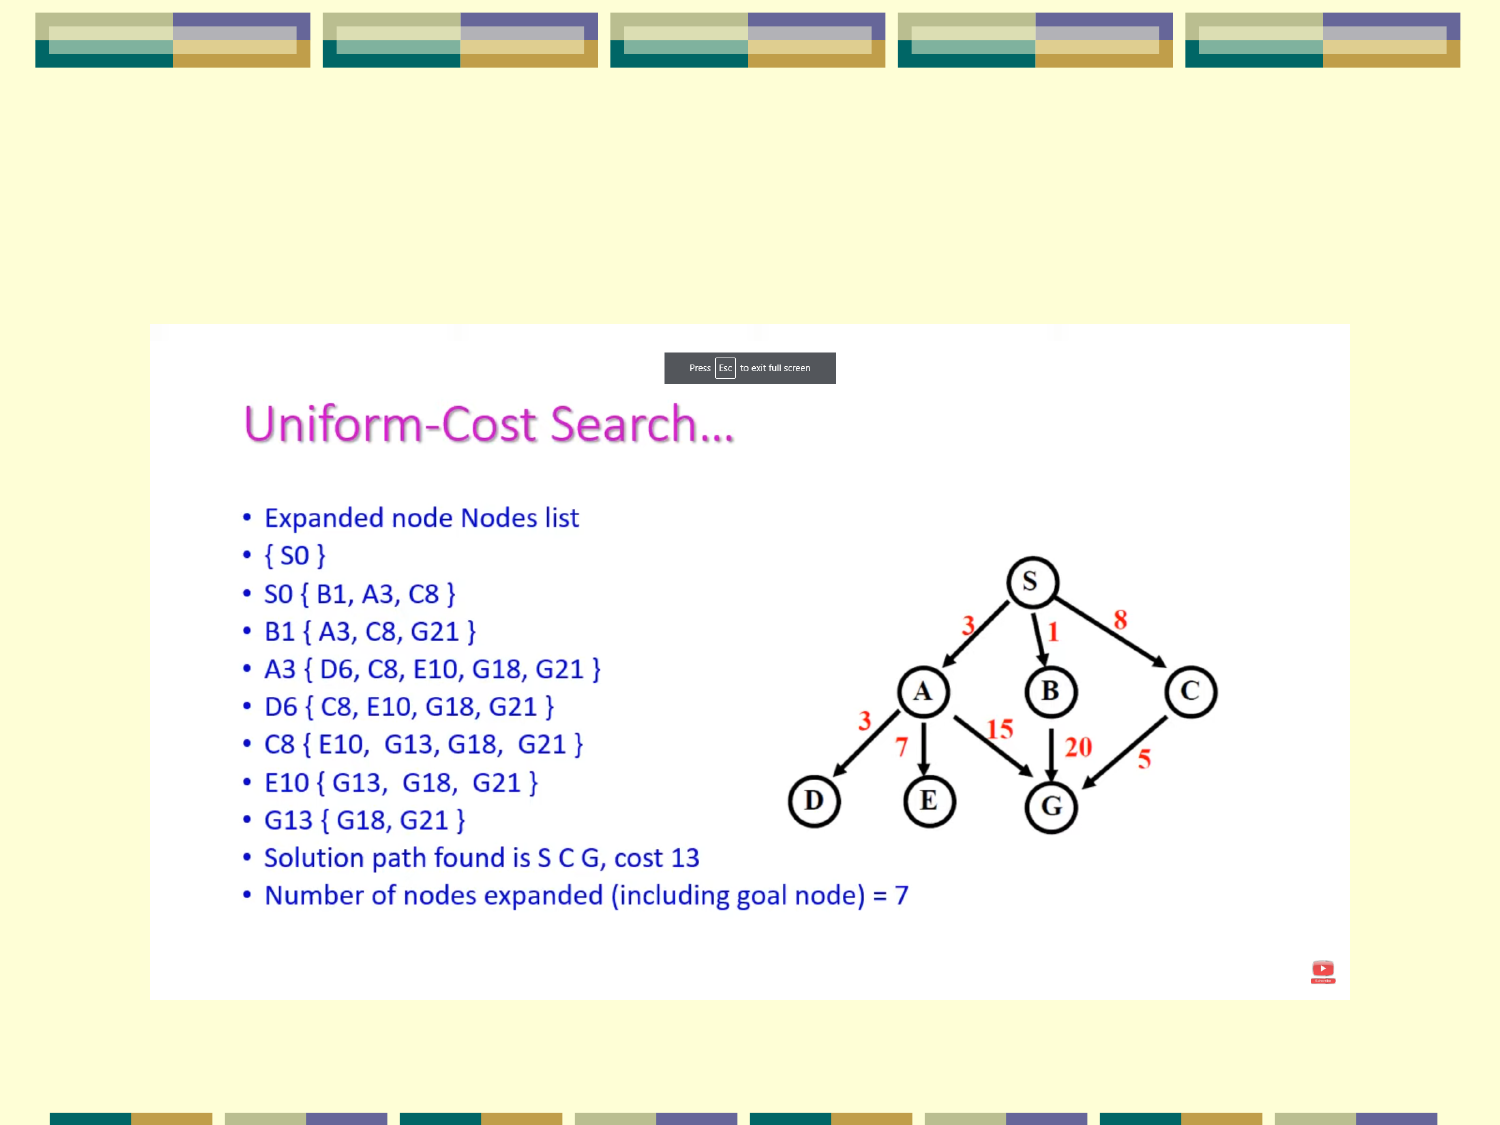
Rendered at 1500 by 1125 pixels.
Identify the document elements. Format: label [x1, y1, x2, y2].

list [149, 324, 1351, 1001]
